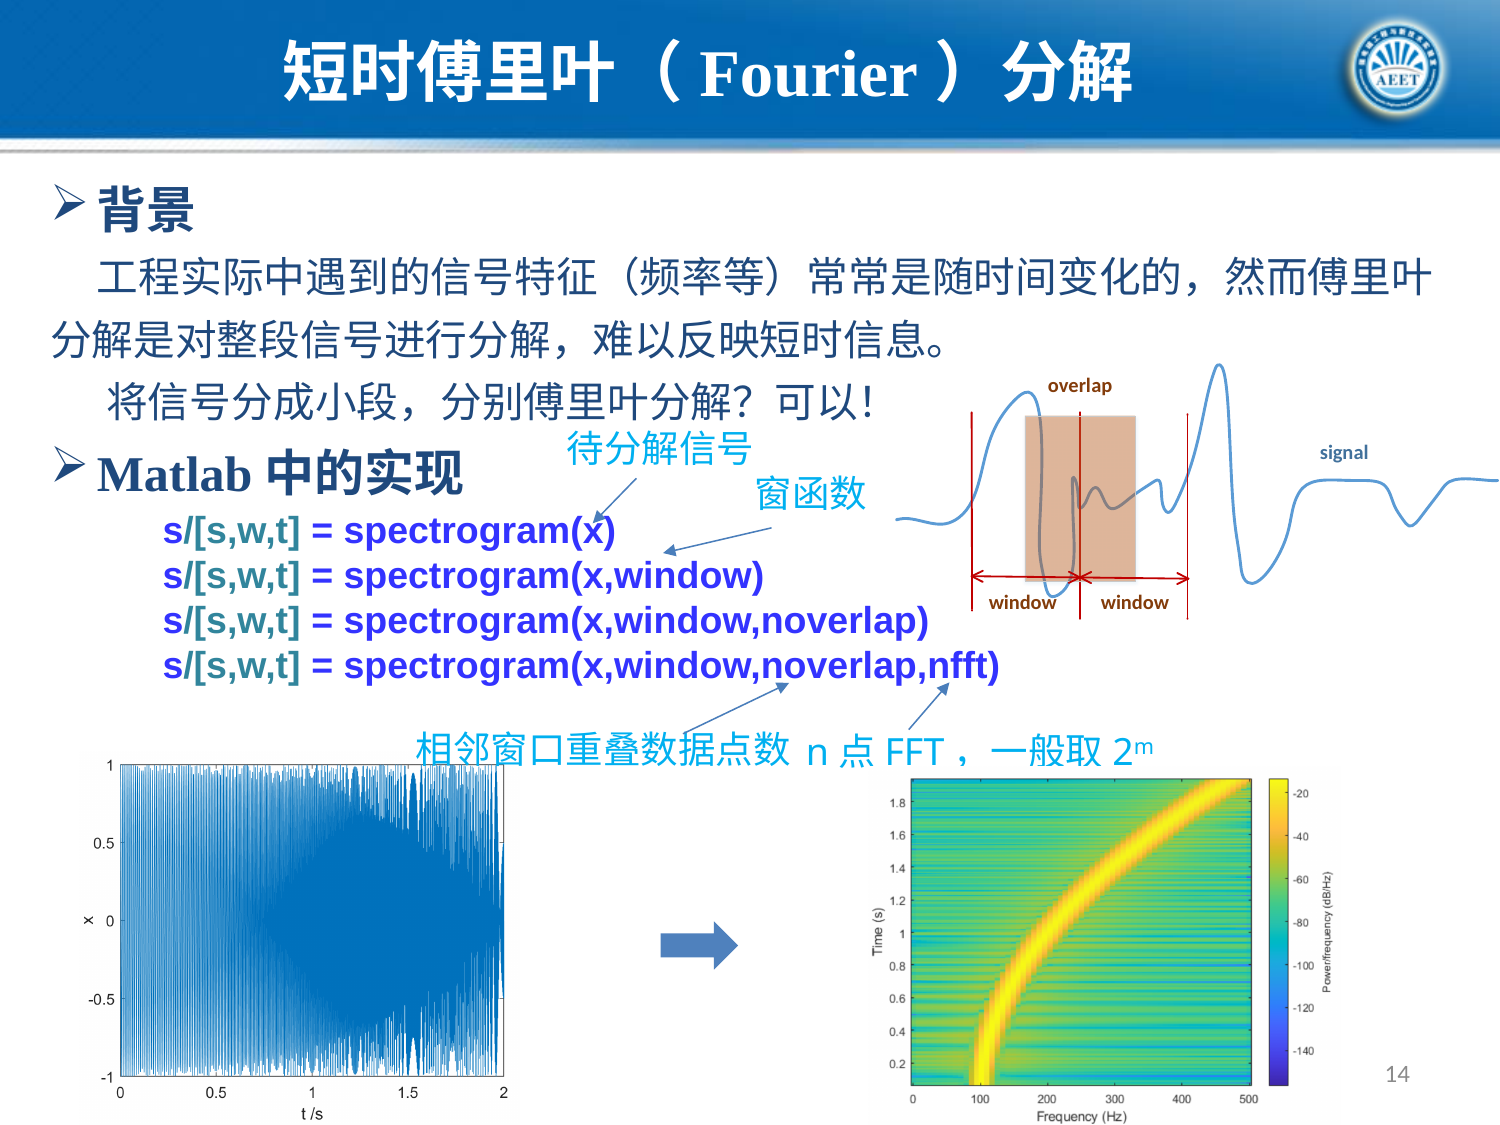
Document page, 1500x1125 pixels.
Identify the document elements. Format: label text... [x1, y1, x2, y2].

text_box 背景 工程实际中遇到的信号特征（频率等）常常是随时间变化的，然而傅里叶分解是对整段信号进行分解，难以反映短时信息。 将信号分成小段，分别傅里叶分解？可以！ Matlab中的实现 [35, 156, 1459, 509]
picture [79, 751, 520, 1125]
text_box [147, 417, 1189, 782]
picture [867, 766, 1342, 1125]
picture [893, 361, 1500, 627]
text_box [658, 919, 741, 972]
slide_number 14 [1346, 1042, 1425, 1103]
text_box 短时傅里叶（Fourier）分解 [194, 28, 1223, 111]
picture [0, 0, 1500, 153]
